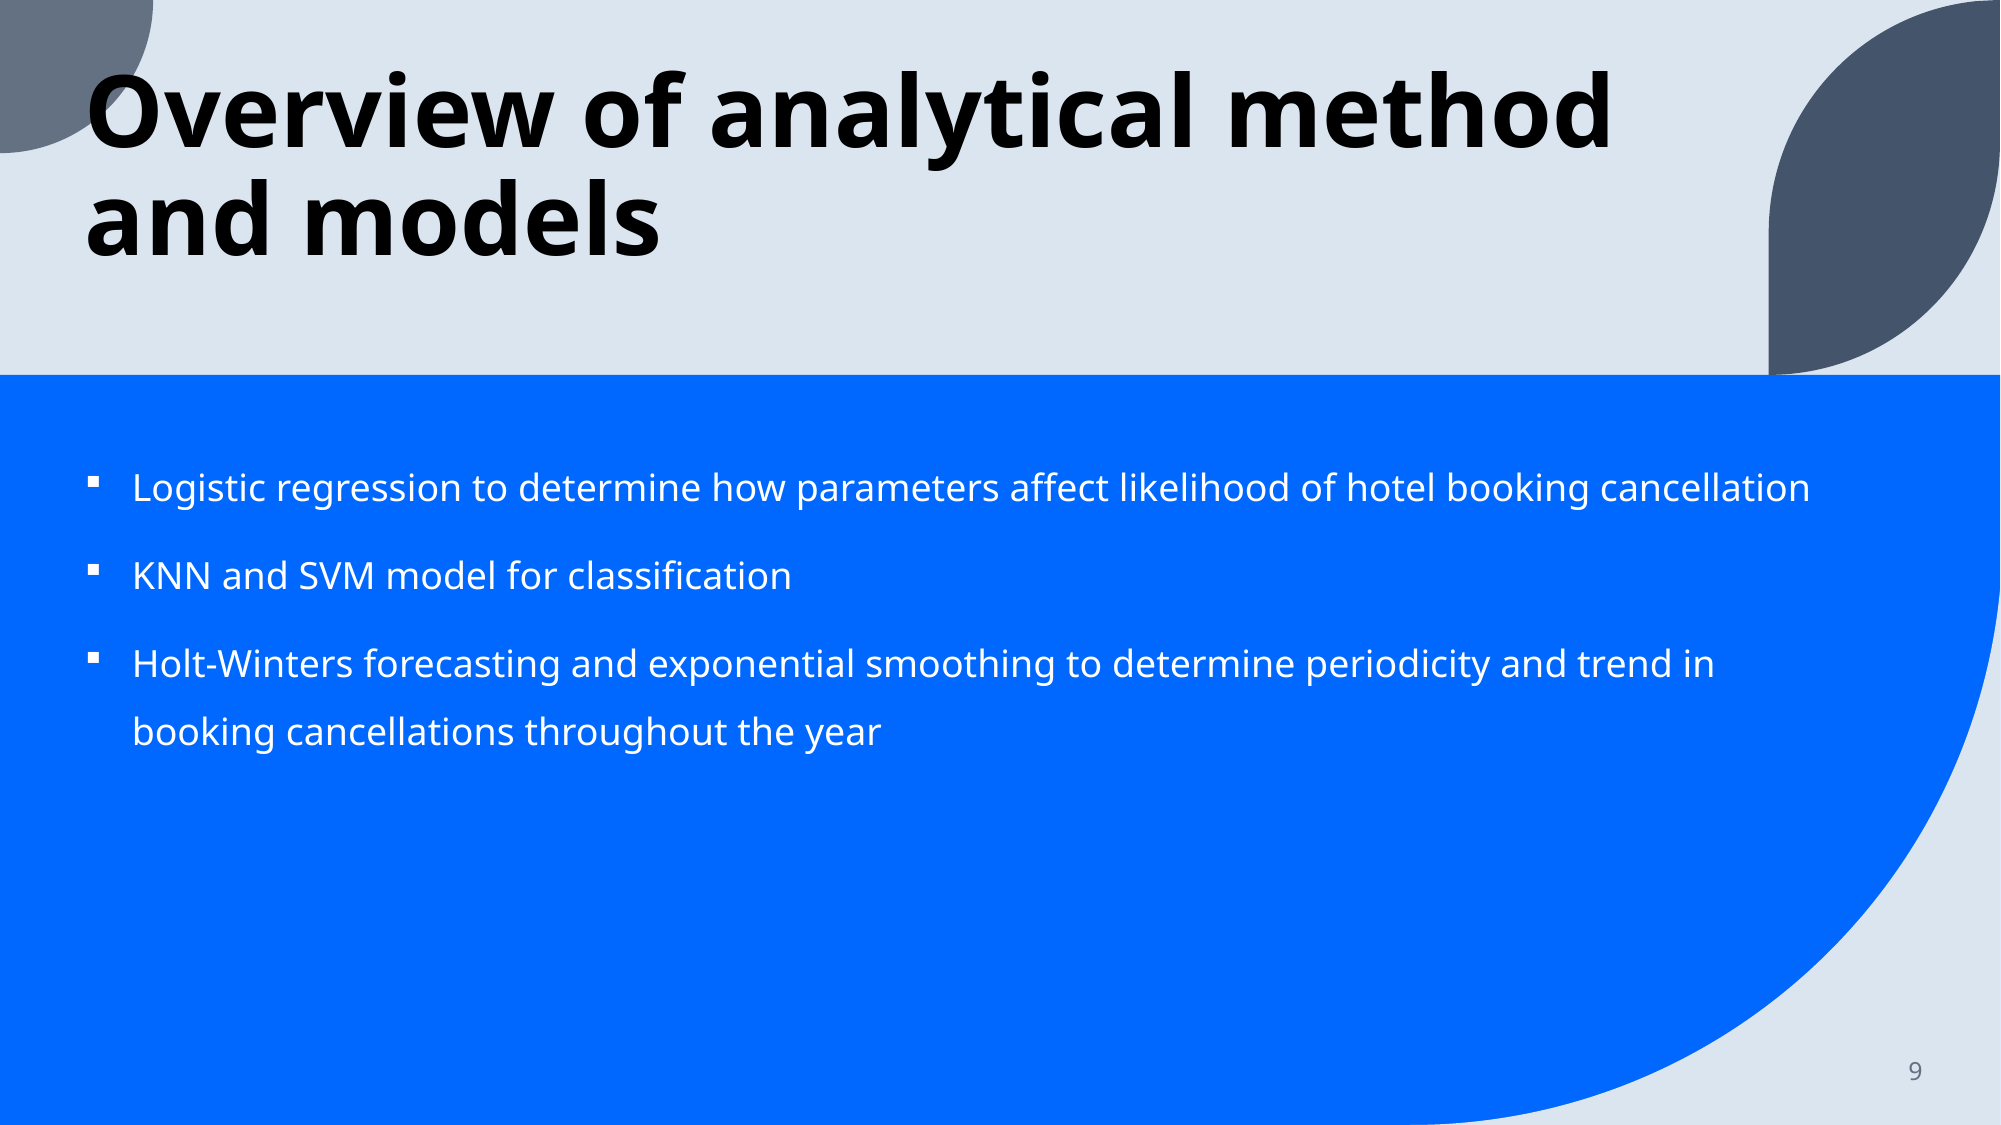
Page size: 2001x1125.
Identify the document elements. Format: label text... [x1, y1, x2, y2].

slide_number 9 [1674, 1042, 1938, 1103]
list Logistic regression to determine how parameters affect likelihood of hotel booking cancellation KNN and SVM model for classification Holt-Winters forecasting and exponential smoothing to determine periodicity and trend in booking cancellations throughout the year [70, 433, 1829, 998]
title Overview of analytical method and models [70, 66, 1675, 285]
